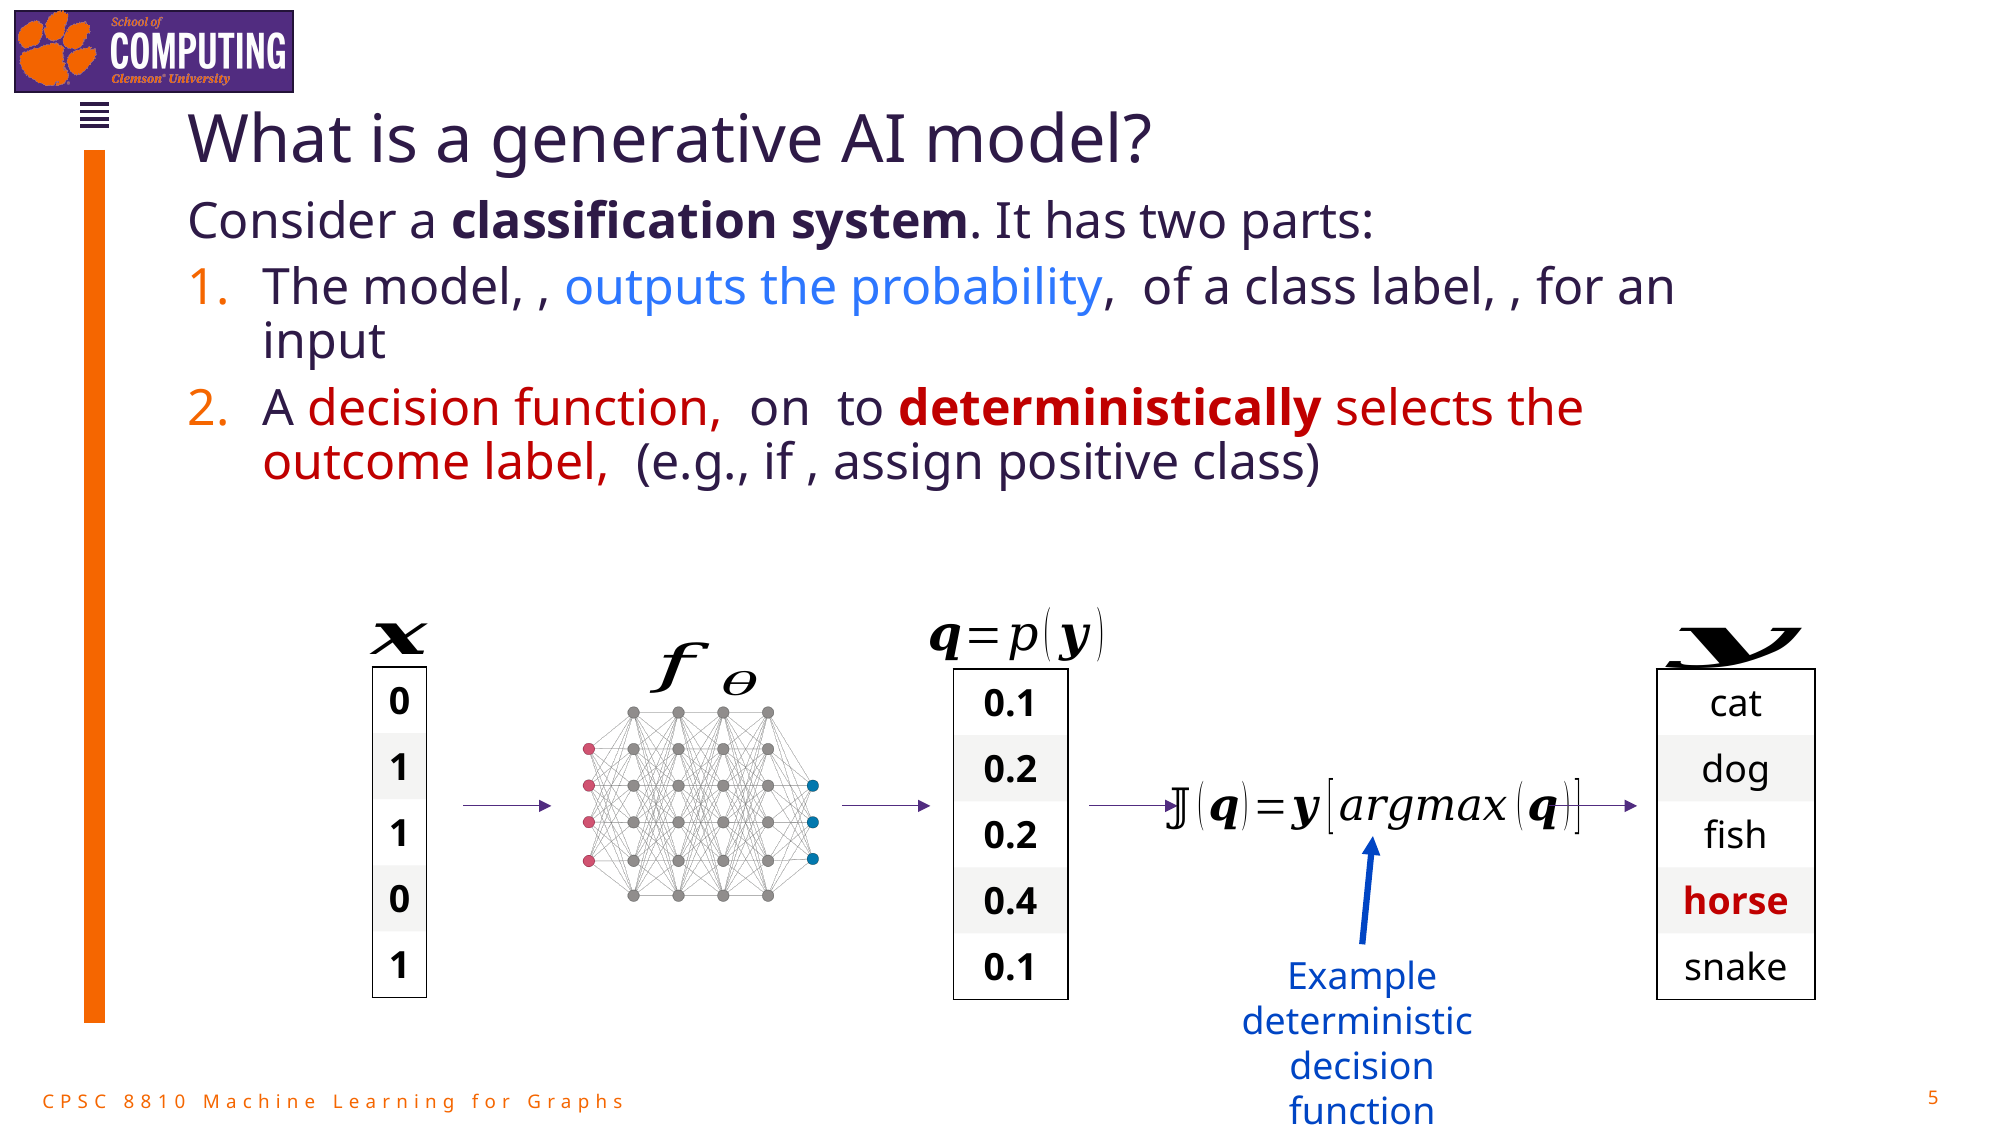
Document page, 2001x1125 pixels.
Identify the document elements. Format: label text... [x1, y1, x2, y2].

table_cell 0.2 [954, 801, 1067, 867]
table_header 0.1 [954, 670, 1067, 735]
table_header 0 [373, 668, 426, 733]
table_header cat [1658, 670, 1814, 735]
picture [571, 697, 832, 915]
text_box Example deterministic decision function [1203, 944, 1521, 1125]
table_cell fish [1658, 801, 1814, 867]
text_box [1362, 836, 1373, 945]
table_cell 0.1 [954, 933, 1067, 999]
title What is a generative AI model? [187, 104, 1913, 178]
table_cell 0.4 [954, 867, 1067, 933]
table_cell 0.2 [954, 735, 1067, 801]
table_cell snake [1658, 933, 1814, 999]
picture [18, 10, 285, 86]
table_cell dog [1658, 735, 1814, 801]
table_cell 0 [373, 865, 426, 931]
table_cell 1 [373, 931, 426, 997]
table_cell 1 [373, 799, 426, 865]
table_cell horse [1658, 867, 1814, 933]
table_cell 1 [373, 733, 426, 799]
